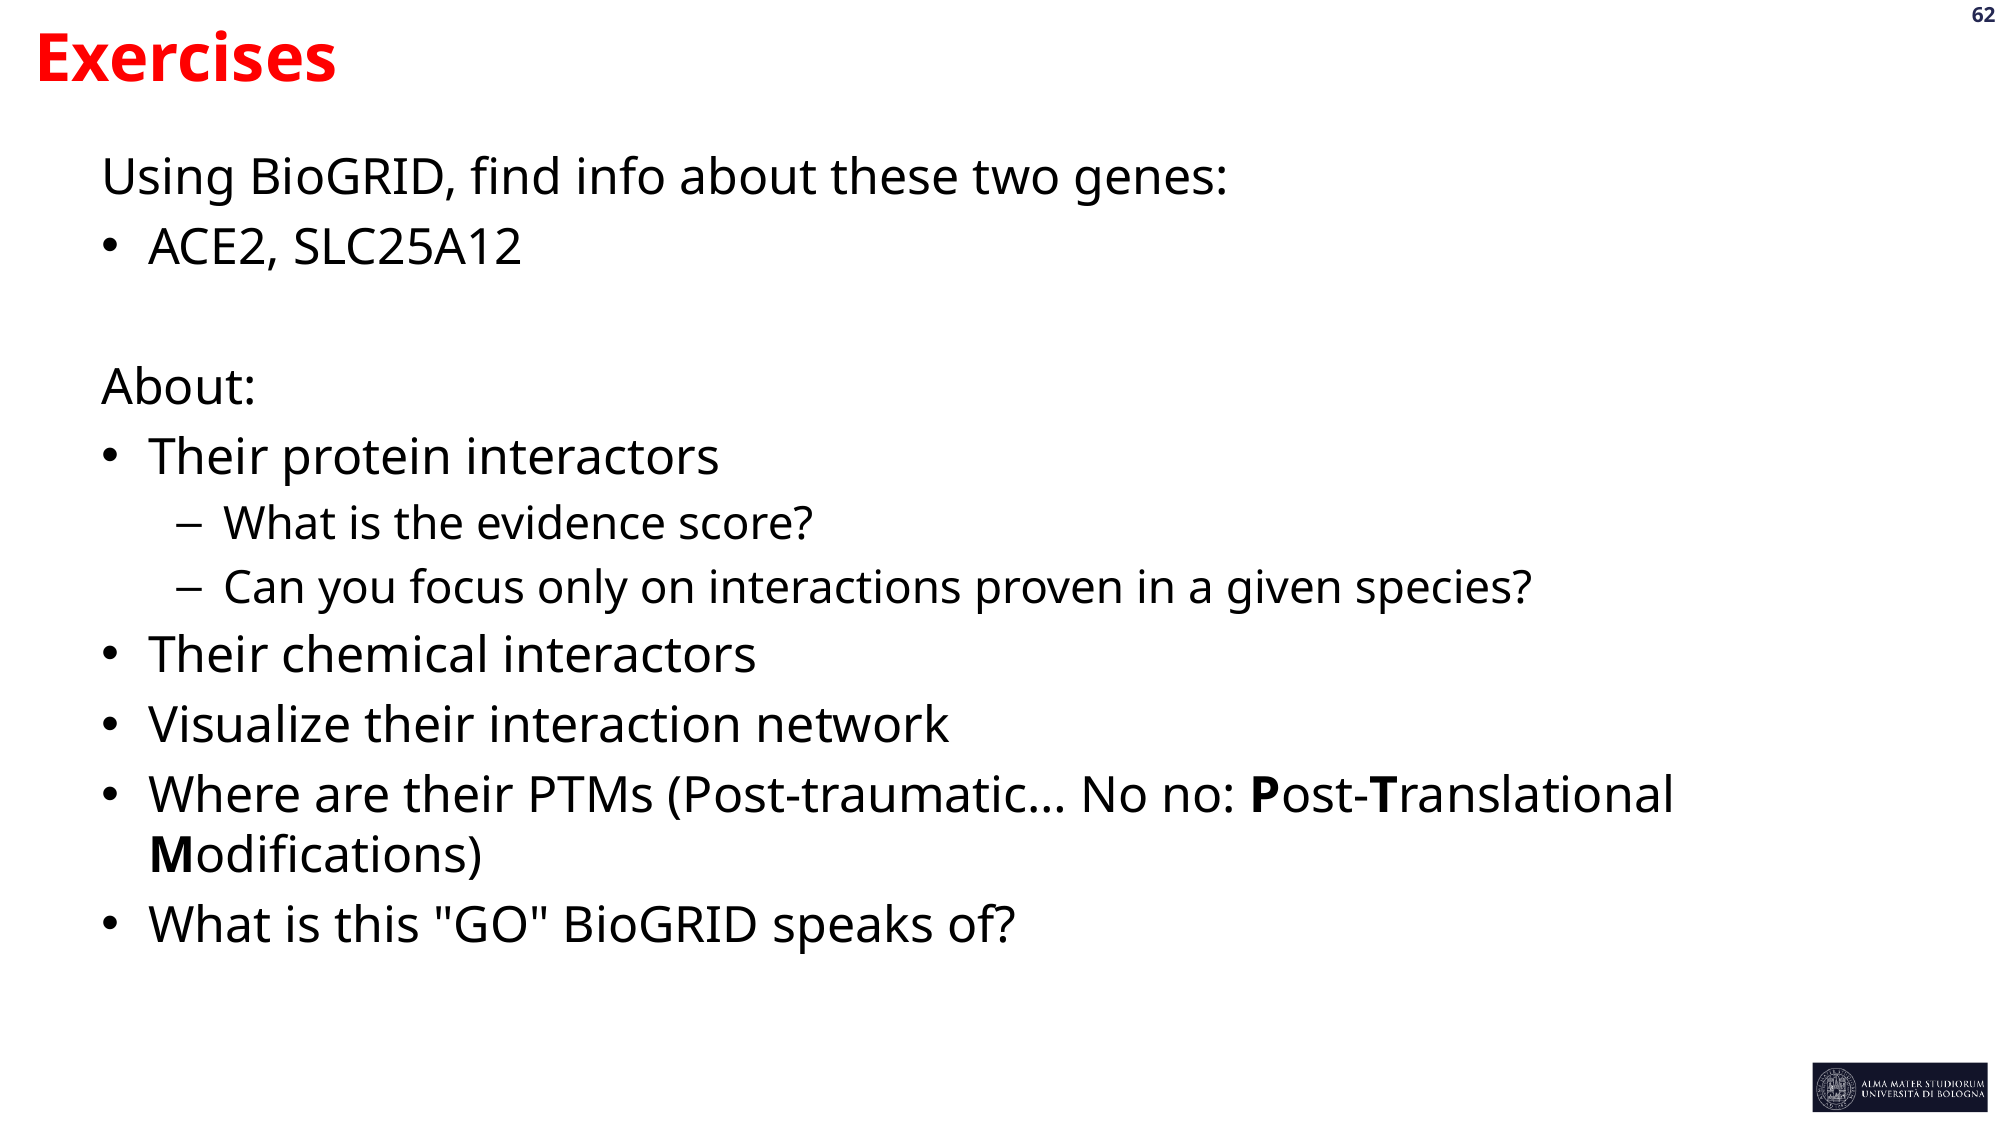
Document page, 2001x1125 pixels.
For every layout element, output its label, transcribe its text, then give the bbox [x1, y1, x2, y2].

picture [1812, 1062, 1988, 1113]
list Exercises [19, 7, 1930, 102]
list Using BioGRID, find info about these two genes: ACE2, SLC25A12 About: Their protein interactors What is the evidence score? Can you focus only on interactions proven in a given species? Their chemical interactors Visualize their interaction network Where are their PTMs (Post-traumatic… No no: Post-Translational Modifications) What is this "GO" BioGRID speaks of? [86, 137, 1813, 1088]
